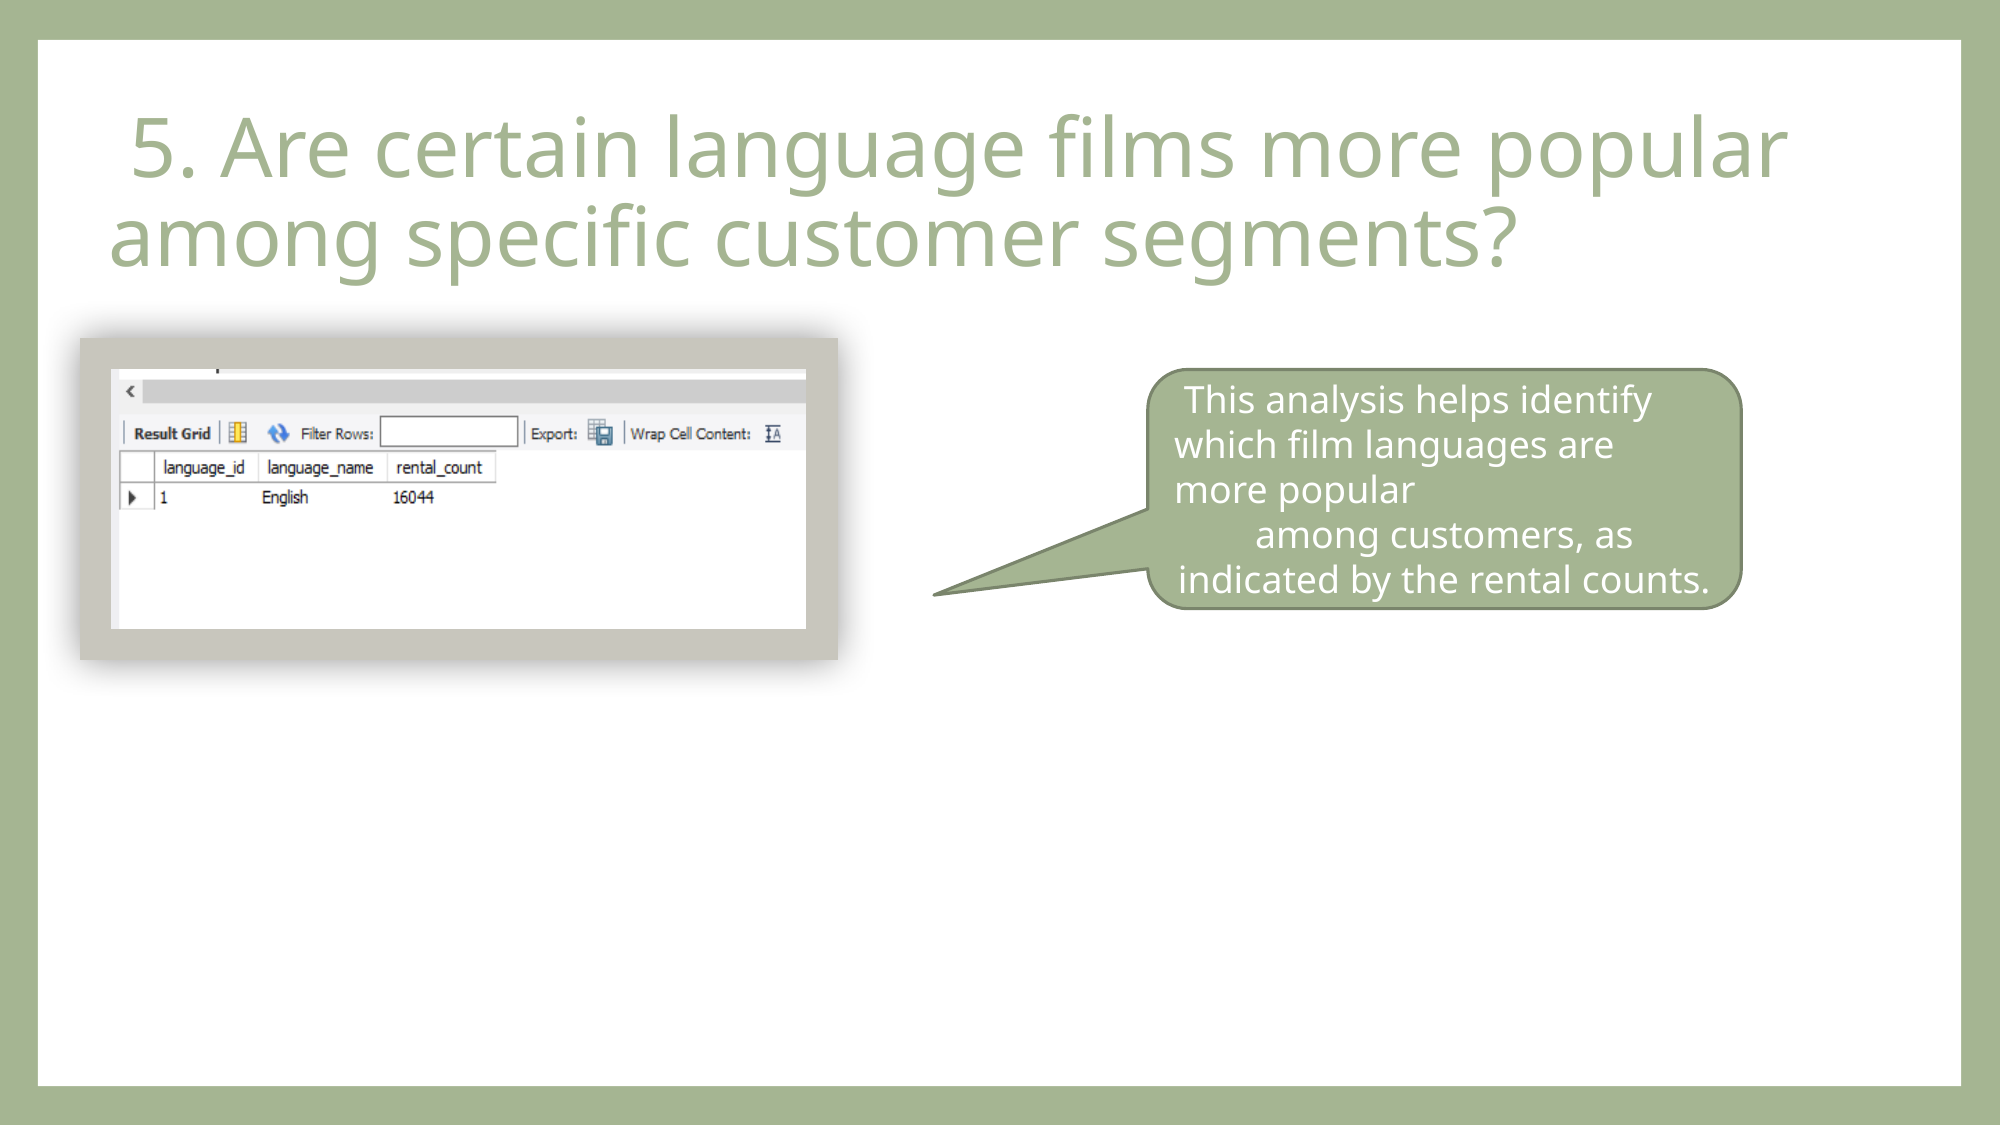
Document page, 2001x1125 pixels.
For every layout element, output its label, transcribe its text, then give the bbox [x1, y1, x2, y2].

text_box This analysis helps identify which film languages are more popular among customers, as indicated by the rental counts. [932, 367, 1743, 611]
title 5. Are certain language films more popular among specific customer segments? [93, 65, 1961, 325]
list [110, 369, 807, 630]
